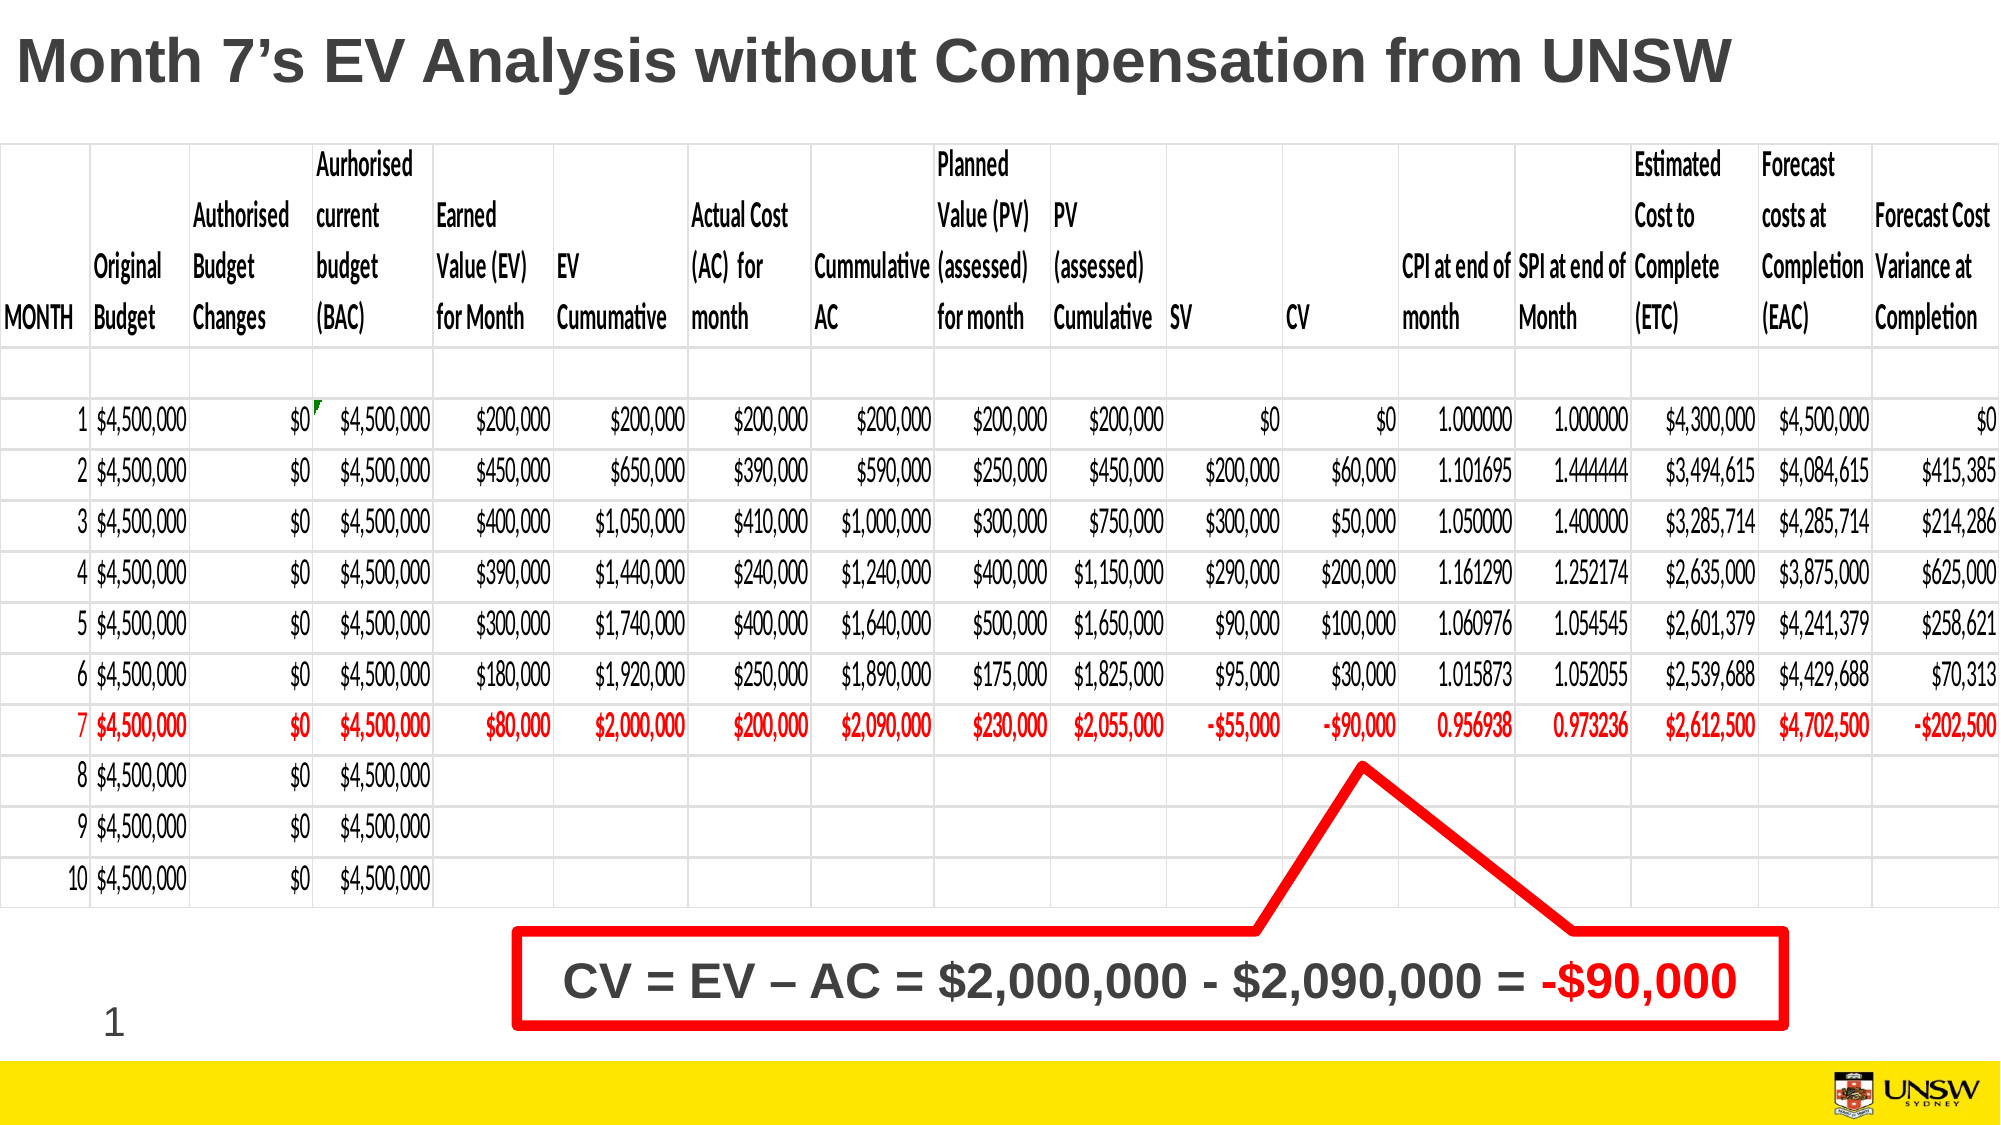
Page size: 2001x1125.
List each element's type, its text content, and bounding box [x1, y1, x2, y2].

text_box CV = EV – AC = $2,000,000 - $2,090,000 = -$90,000 [514, 921, 1786, 1028]
title Month 7’s EV Analysis without Compensation from UNSW [16, 20, 1951, 96]
list 1 [102, 994, 181, 1042]
picture [0, 1061, 2001, 1125]
picture [0, 142, 2000, 910]
